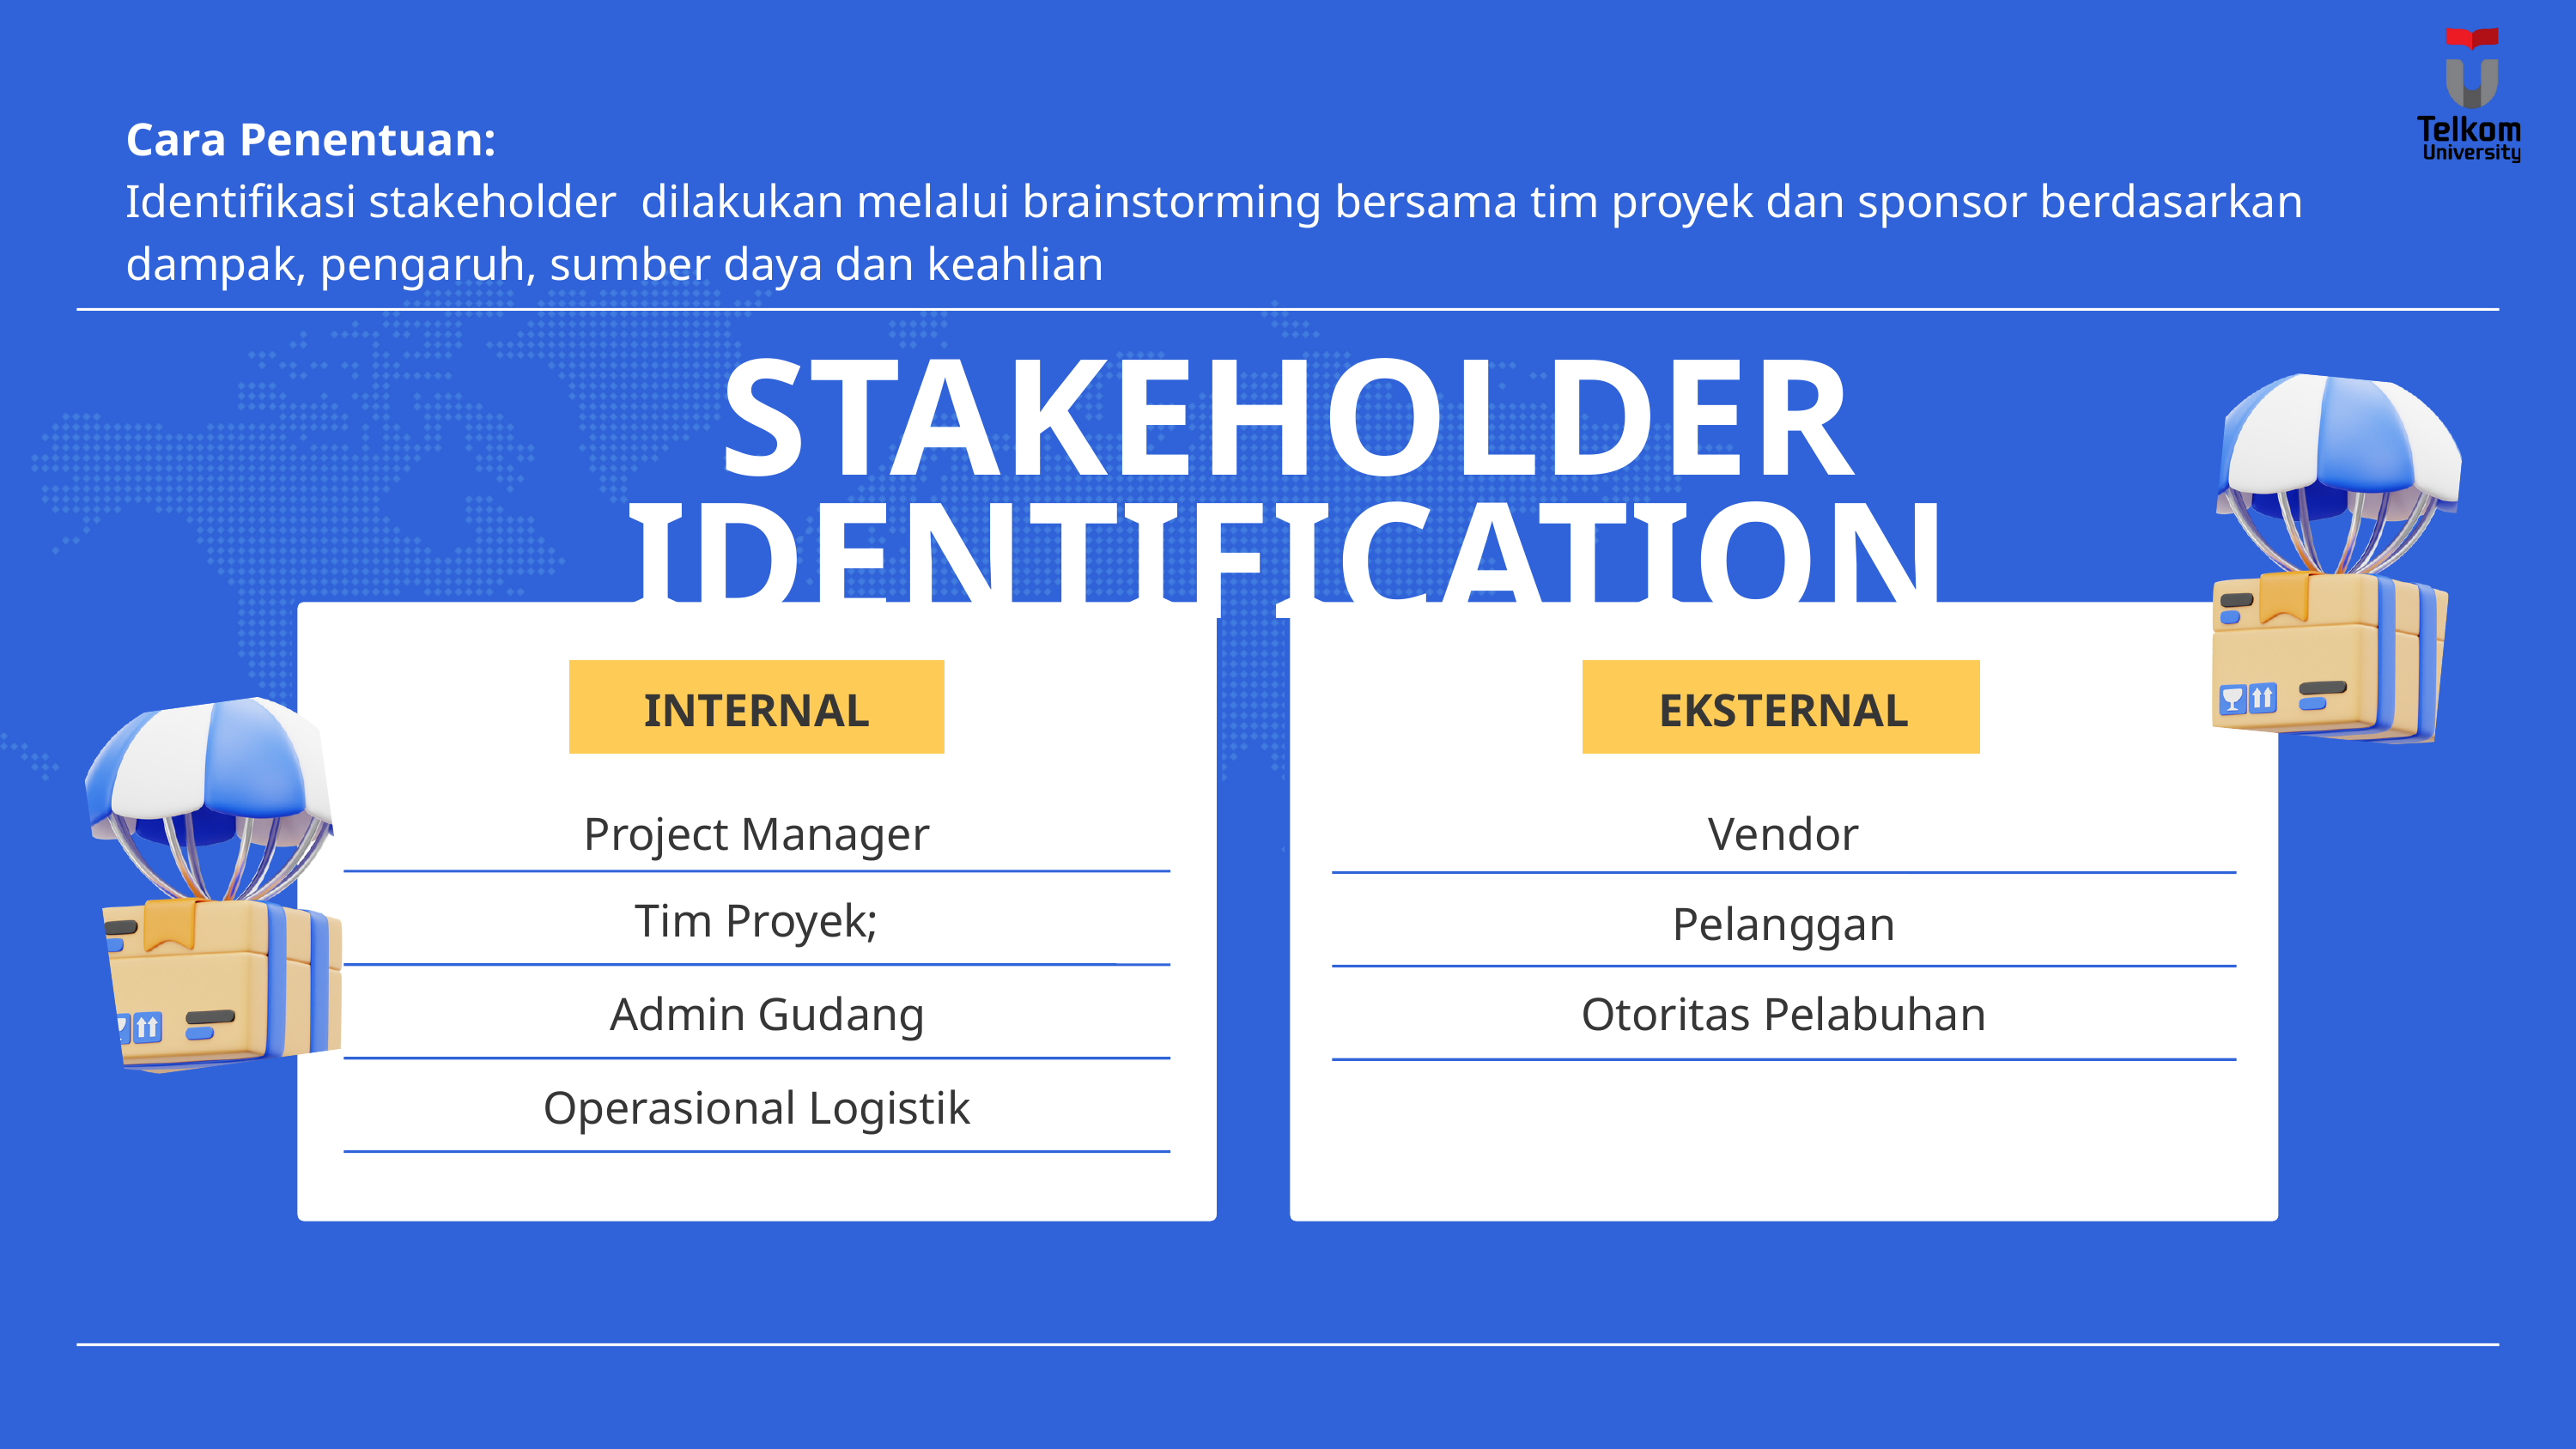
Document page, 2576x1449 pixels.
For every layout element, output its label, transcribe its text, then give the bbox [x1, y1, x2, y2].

text_box Cara Penentuan: [125, 101, 502, 164]
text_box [1287, 598, 2281, 1224]
text_box STAKEHOLDER IDENTIFICATION [518, 364, 2057, 651]
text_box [295, 598, 1220, 1224]
text_box [2208, 367, 2469, 749]
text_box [1582, 659, 1981, 755]
text_box Identifikasi stakeholder dilakukan melalui brainstorming bersama tim proyek dan sponsor berdasarkan dampak, pengaruh, sumber daya dan keahlian [125, 164, 2450, 289]
text_box [0, 269, 1735, 1184]
text_box [76, 692, 289, 1079]
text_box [569, 659, 945, 755]
text_box [2417, 27, 2521, 163]
